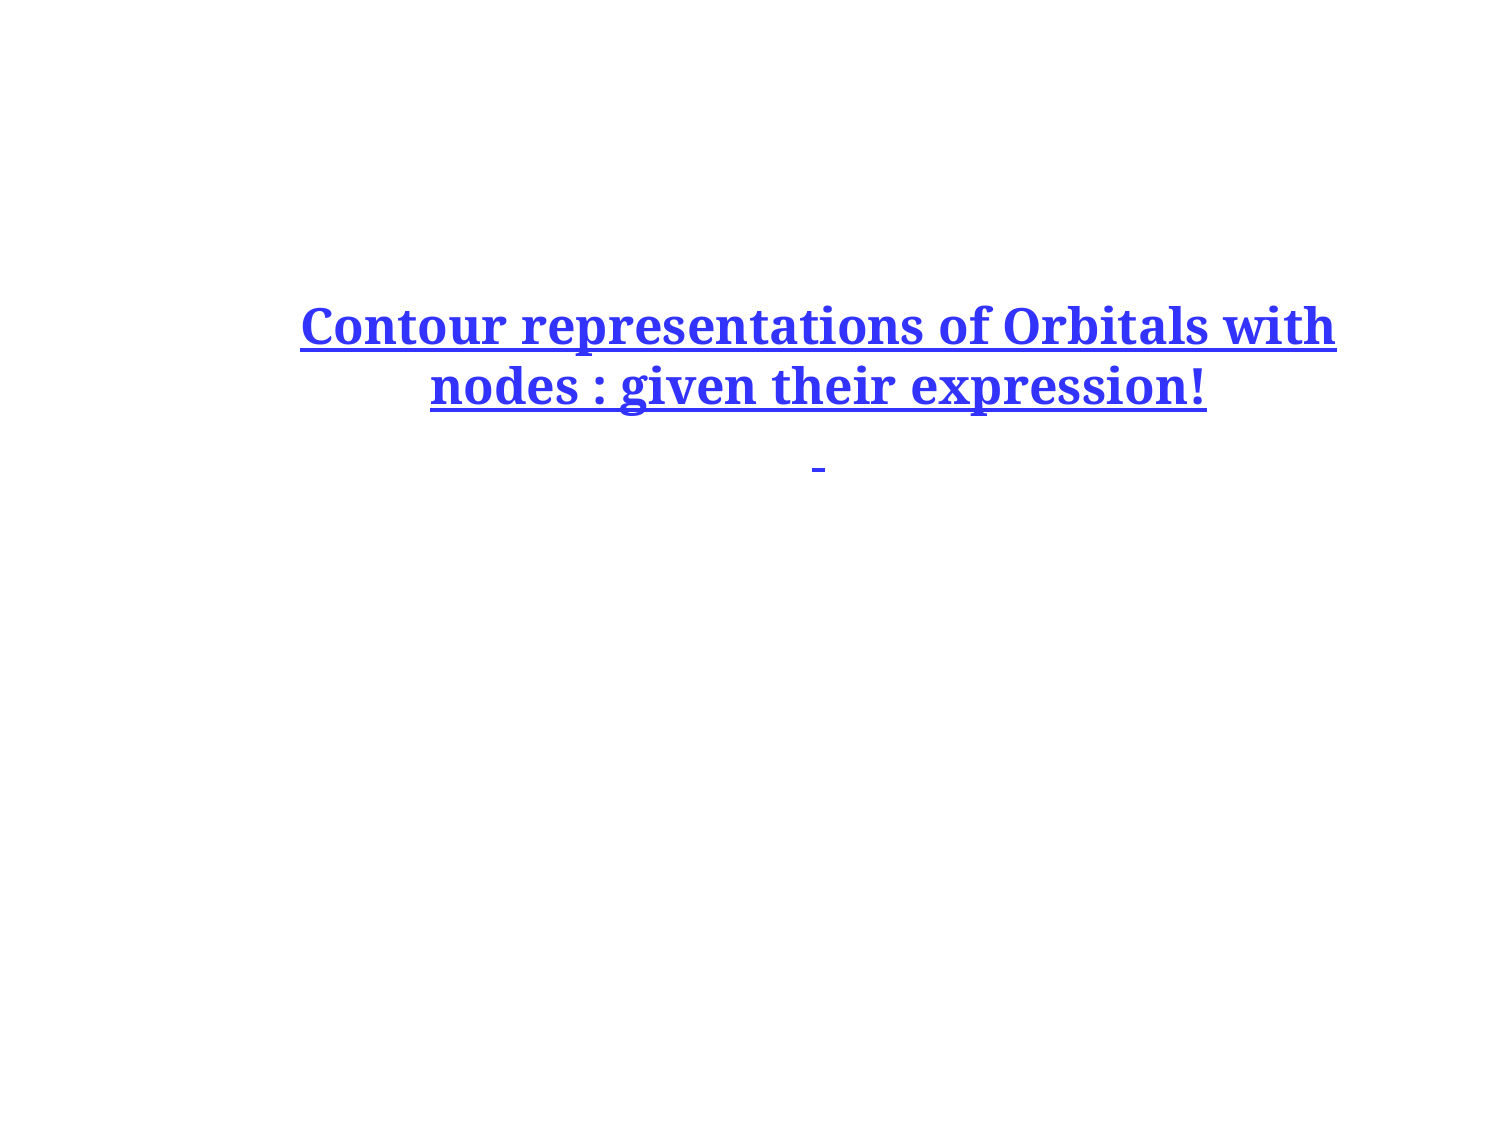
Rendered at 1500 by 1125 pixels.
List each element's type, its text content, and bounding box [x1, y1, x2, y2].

text_box Contour representations of Orbitals with nodes : given their expression! [237, 287, 1400, 483]
